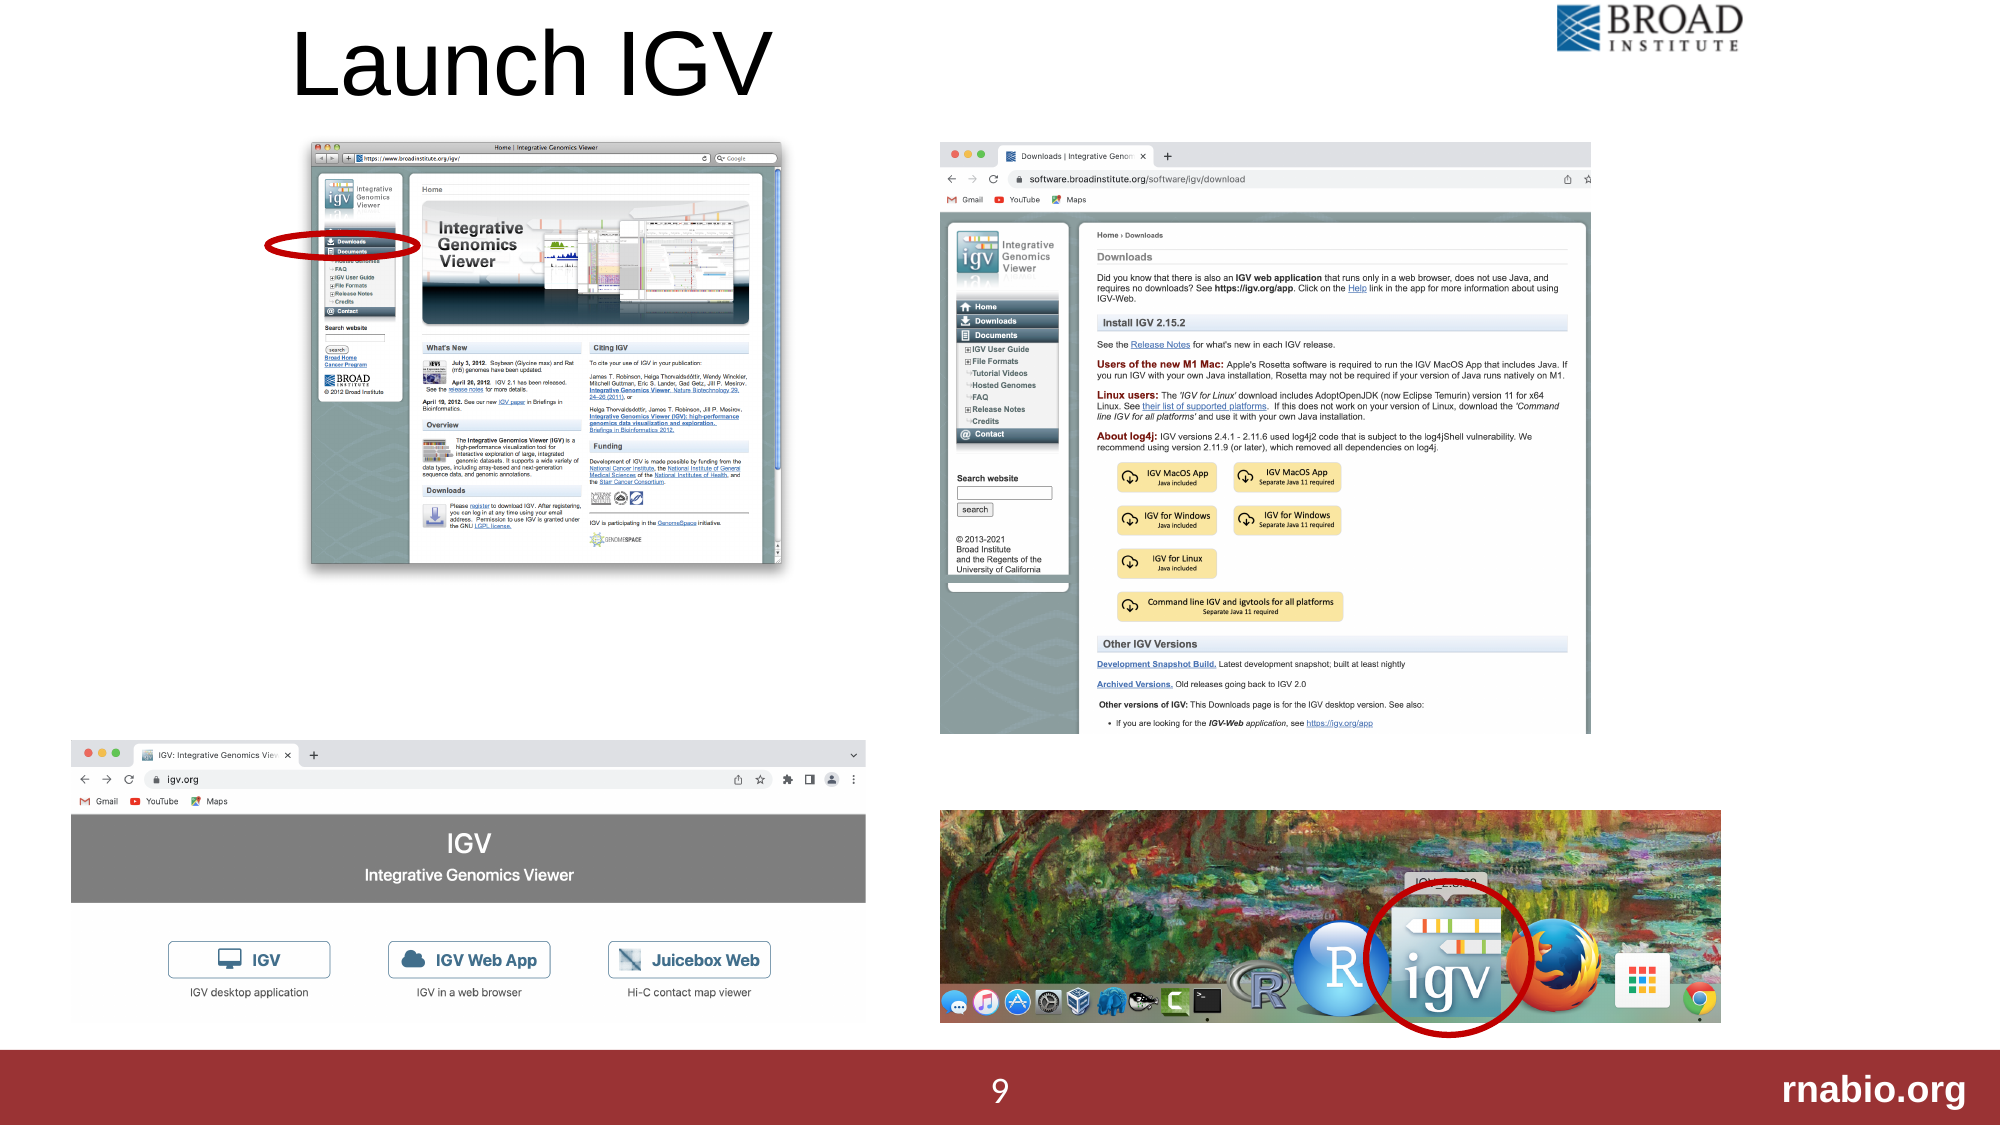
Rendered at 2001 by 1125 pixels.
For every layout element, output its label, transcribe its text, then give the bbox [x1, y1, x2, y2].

picture [940, 810, 1721, 1023]
title Launch IGV [275, 0, 1725, 160]
text_box [1403, 1023, 1495, 1036]
picture [293, 131, 799, 588]
text_box [266, 235, 293, 256]
picture [70, 740, 866, 1023]
picture [940, 142, 1591, 734]
picture [1555, 0, 1747, 57]
